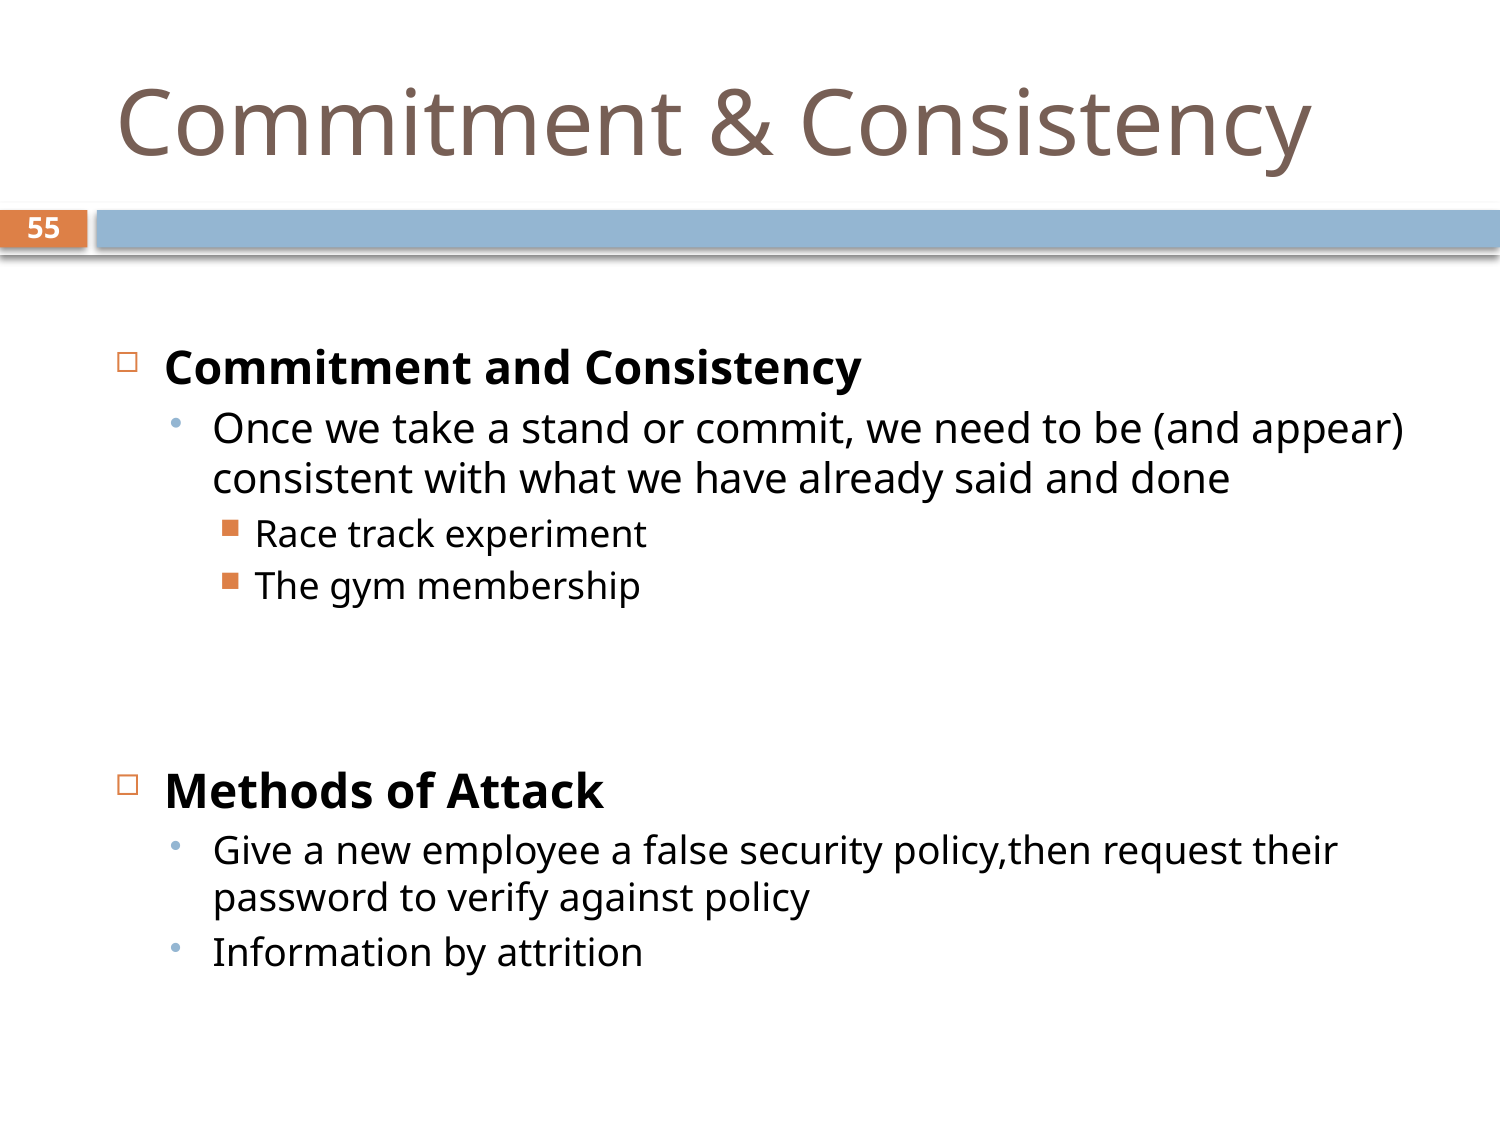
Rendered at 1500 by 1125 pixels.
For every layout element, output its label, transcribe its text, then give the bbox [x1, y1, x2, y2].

list Commitment and Consistency Once we take a stand or commit, we need to be (and appear) consistent with what we have already said and done Race track experiment The gym membership Methods of Attack Give a new employee a false security policy,then request their password to verify against policy Information by attrition [100, 262, 1438, 1000]
title Commitment & Consistency [100, 37, 1438, 200]
slide_number 55 [0, 208, 88, 249]
